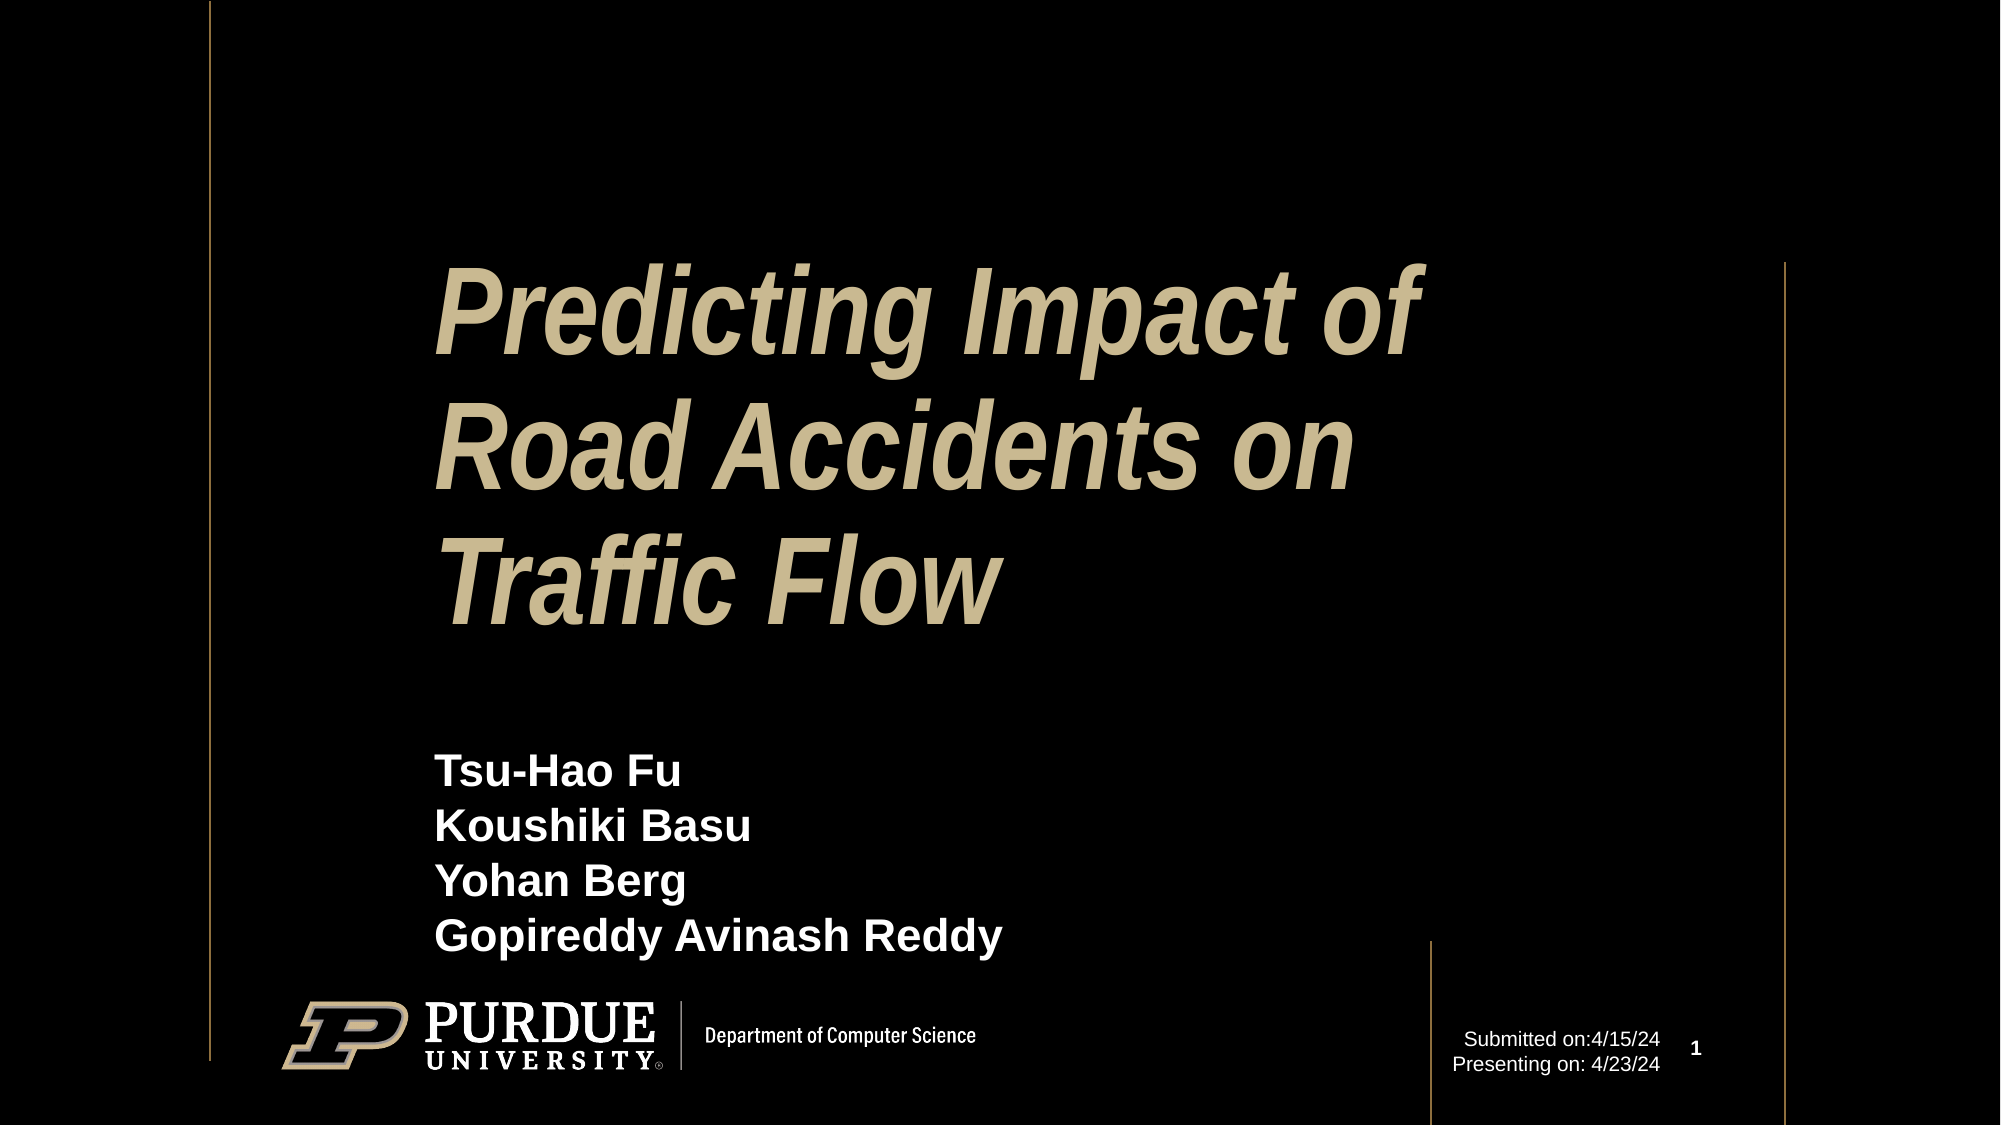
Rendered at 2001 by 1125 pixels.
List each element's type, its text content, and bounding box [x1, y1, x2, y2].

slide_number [1432, 1020, 1676, 1081]
slide_number ‹#› [1656, 1017, 1737, 1078]
title Predicting Impact of Road Accidents on Traffic Flow [432, 244, 1553, 654]
subtitle Tsu-Hao Fu Koushiki Basu Yohan Berg Gopireddy Avinash Reddy [434, 740, 1550, 1125]
picture [281, 998, 434, 1074]
